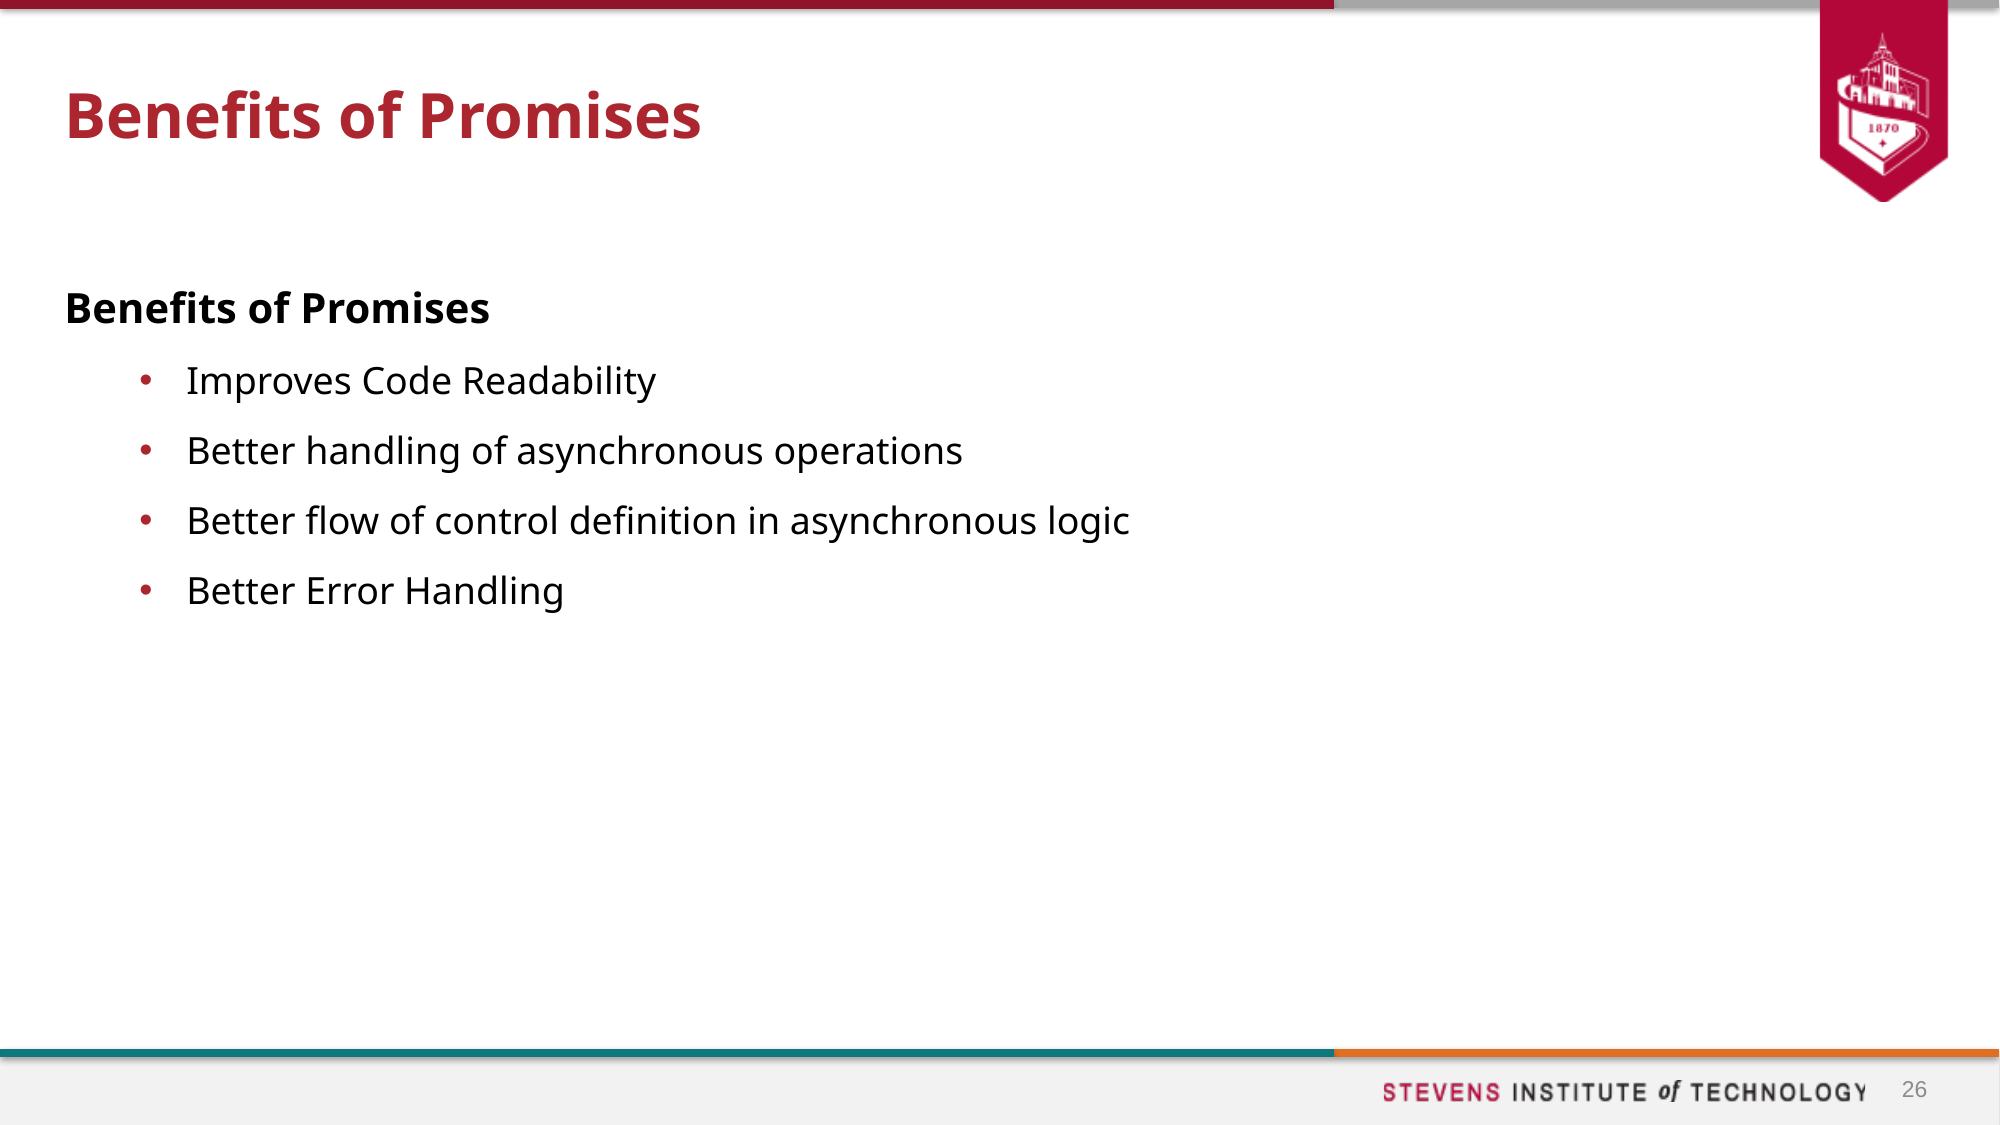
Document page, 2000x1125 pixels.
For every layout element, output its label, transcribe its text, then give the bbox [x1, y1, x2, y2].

list Benefits of Promises Improves Code Readability Better handling of asynchronous operations Better flow of control definition in asynchronous logic Better Error Handling [49, 274, 1951, 1057]
title Benefits of Promises [49, 68, 1647, 157]
slide_number 26 [1862, 1057, 1967, 1118]
